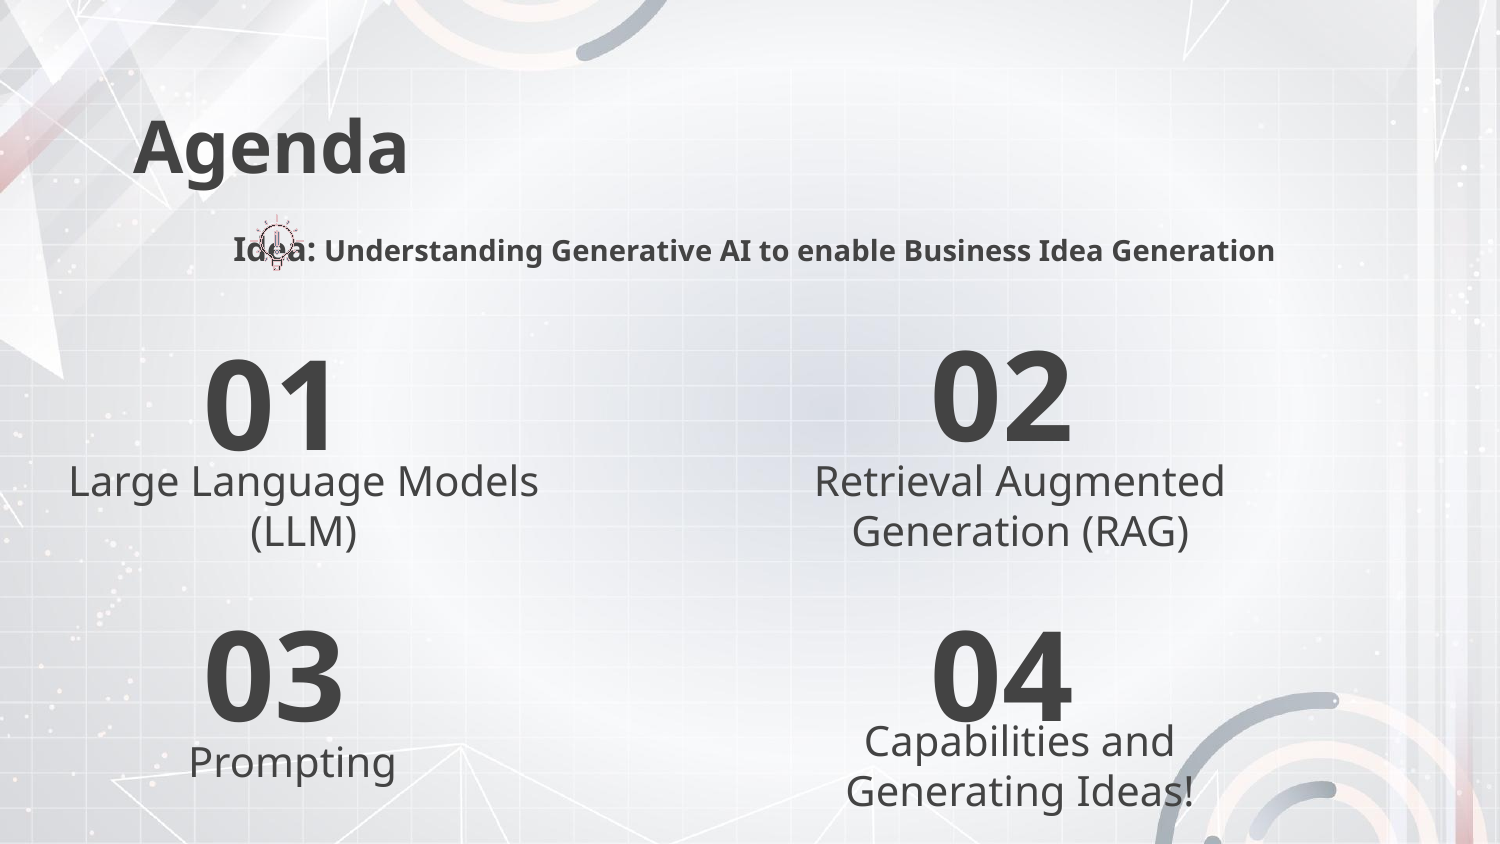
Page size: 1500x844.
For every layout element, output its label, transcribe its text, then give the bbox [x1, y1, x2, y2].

subtitle Idea: Understanding Generative AI to enable Business Idea Generation [174, 212, 1336, 274]
subtitle Large Language Models (LLM) [23, 496, 585, 570]
title 03 [188, 581, 398, 727]
title 02 [915, 301, 1125, 465]
picture [0, 0, 1500, 844]
text_box Retrieval Augmented Generation (RAG) [739, 496, 1301, 570]
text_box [249, 214, 304, 272]
title 01 [188, 310, 398, 474]
title Agenda [118, 85, 1382, 180]
text_box Capabilities and Generating Ideas! [739, 755, 1301, 830]
text_box Prompting [11, 727, 574, 802]
text_box 04 [915, 581, 1125, 745]
